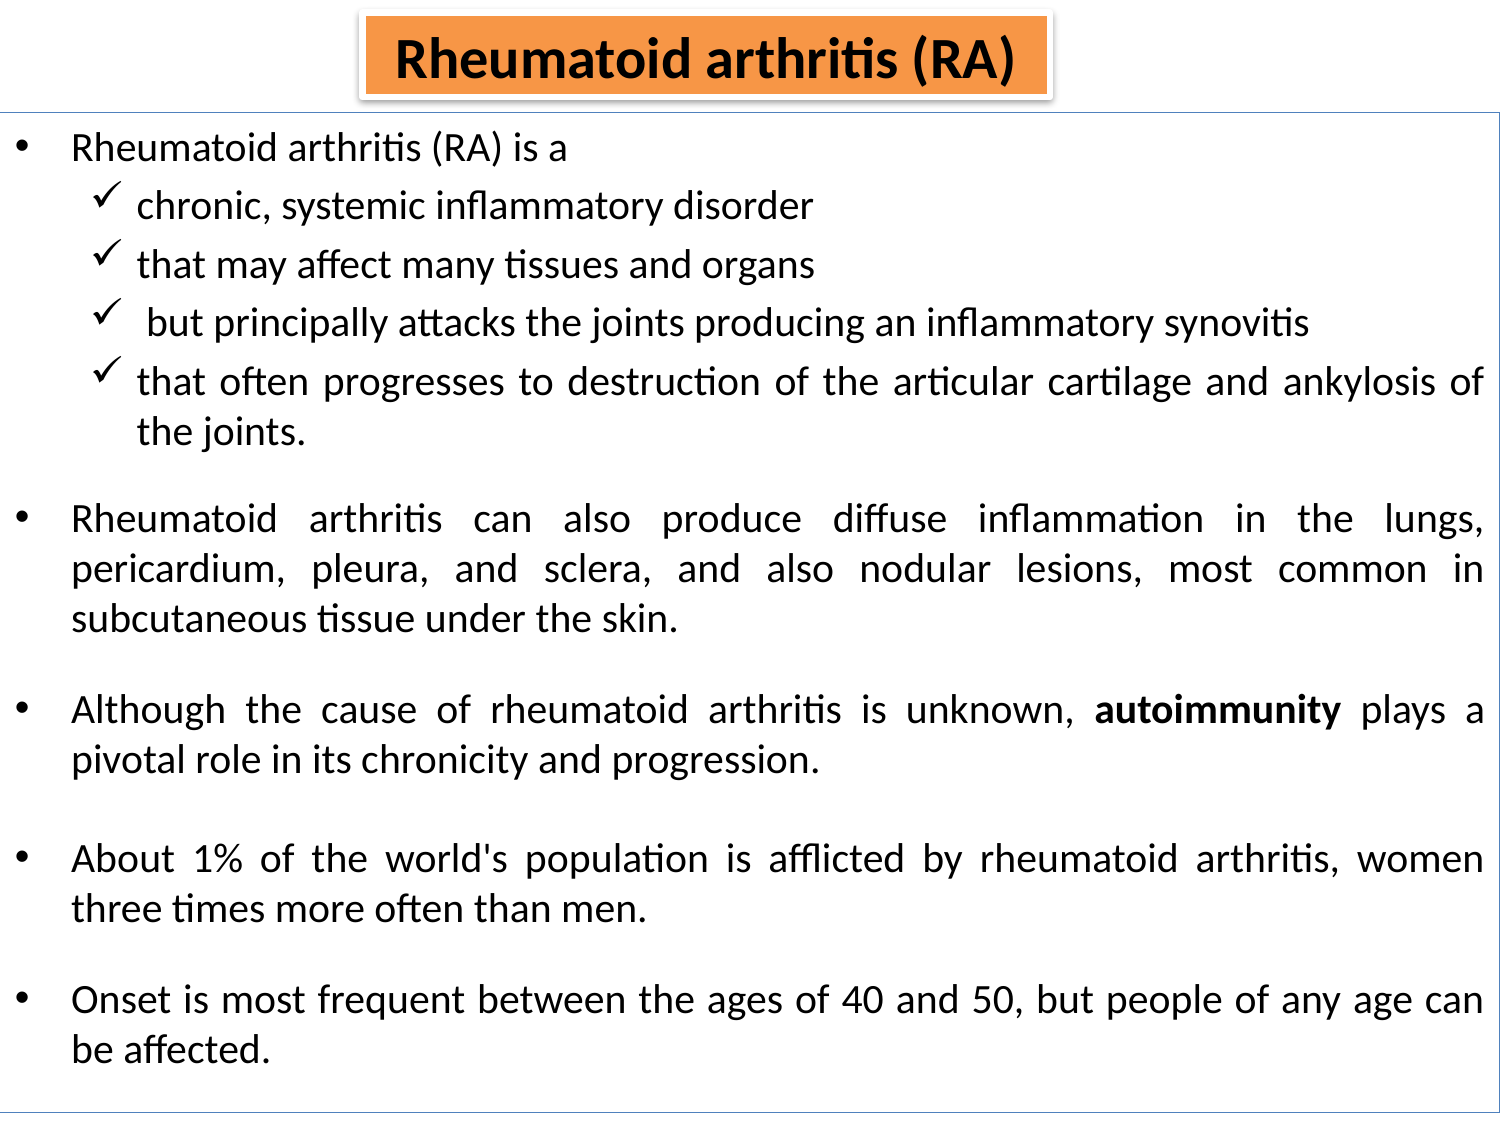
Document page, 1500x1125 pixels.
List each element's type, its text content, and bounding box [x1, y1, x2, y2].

text_box Rheumatoid arthritis (RA) [359, 9, 1053, 100]
text_box Rheumatoid arthritis (RA) is a chronic, systemic inflammatory disorder that may affect many tissues and organs but principally attacks the joints producing an inflammatory synovitis that often progresses to destruction of the articular cartilage and ankylosis of the joints. Rheumatoid arthritis can also produce diffuse inflammation in the lungs, pericardium, pleura, and sclera, and also nodular lesions, most common in subcutaneous tissue under the skin. Although the cause of rheumatoid arthritis is unknown, autoimmunity plays a pivotal role in its chronicity and progression. About 1% of the world's population is afflicted by rheumatoid arthritis, women three times more often than men. Onset is most frequent between the ages of 40 and 50, but people of any age can be affected. [0, 112, 1500, 1113]
